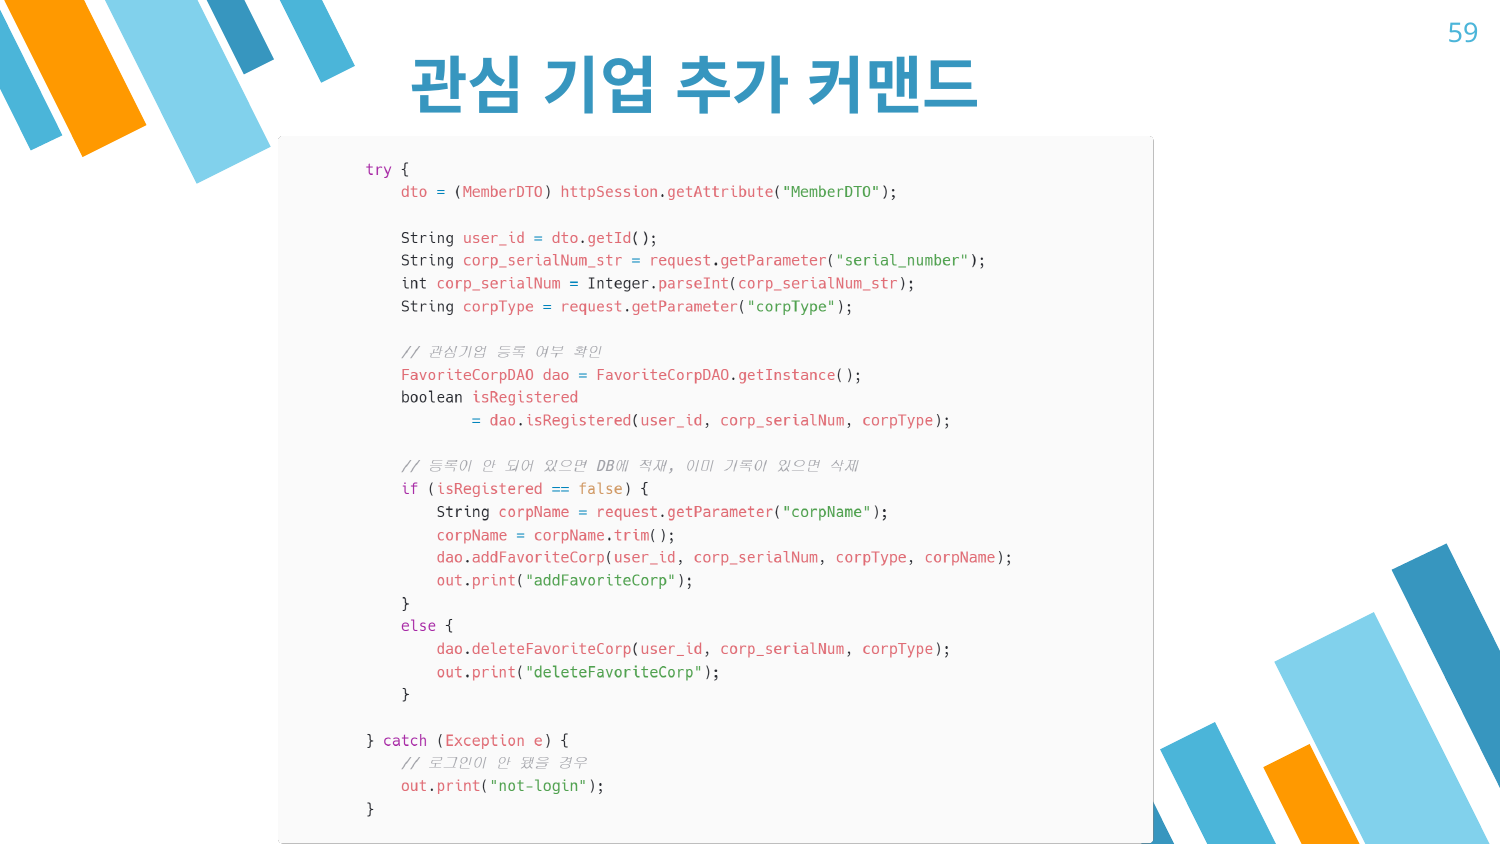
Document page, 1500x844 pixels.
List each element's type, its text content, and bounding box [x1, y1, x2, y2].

picture [277, 135, 1155, 844]
title 관심 기업 추가 커맨드 [395, 24, 1341, 136]
slide_number 59 [1403, 0, 1494, 65]
